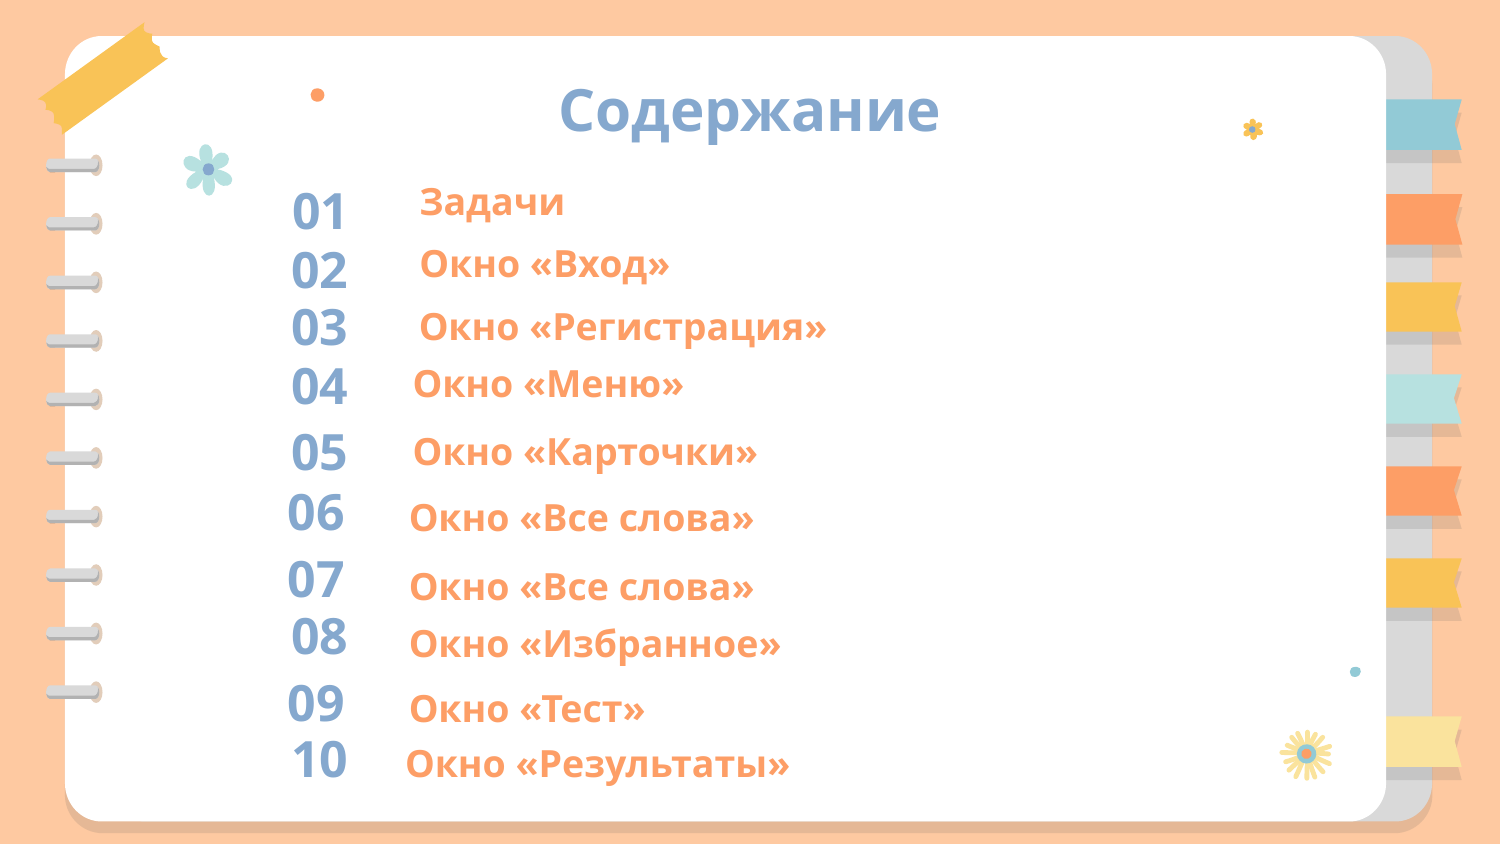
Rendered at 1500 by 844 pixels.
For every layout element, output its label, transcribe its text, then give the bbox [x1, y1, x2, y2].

title 02 [268, 239, 372, 296]
subtitle Окно «Регистрация» [403, 287, 852, 357]
text_box 05 [267, 421, 372, 491]
text_box Окно «Меню» [397, 345, 846, 412]
text_box Окно «Все слова» [393, 479, 842, 547]
text_box Окно «Тест» [393, 670, 842, 740]
text_box Окно «Результаты» [390, 724, 838, 795]
text_box 08 [267, 605, 372, 675]
text_box Окно «Избранное» [393, 605, 842, 670]
text_box Окно «Все слова» [393, 547, 842, 605]
title Содержание [117, 71, 1383, 166]
text_box 10 [267, 727, 372, 798]
text_box Окно «Карточки» [397, 412, 846, 482]
title 03 [268, 296, 372, 355]
text_box 07 [264, 548, 368, 618]
title 01 [268, 180, 373, 250]
text_box 04 [267, 355, 372, 421]
text_box 09 [264, 672, 368, 742]
text_box 06 [264, 480, 368, 548]
subtitle Окно «Вход» [404, 224, 854, 294]
subtitle Задачи [404, 162, 853, 232]
